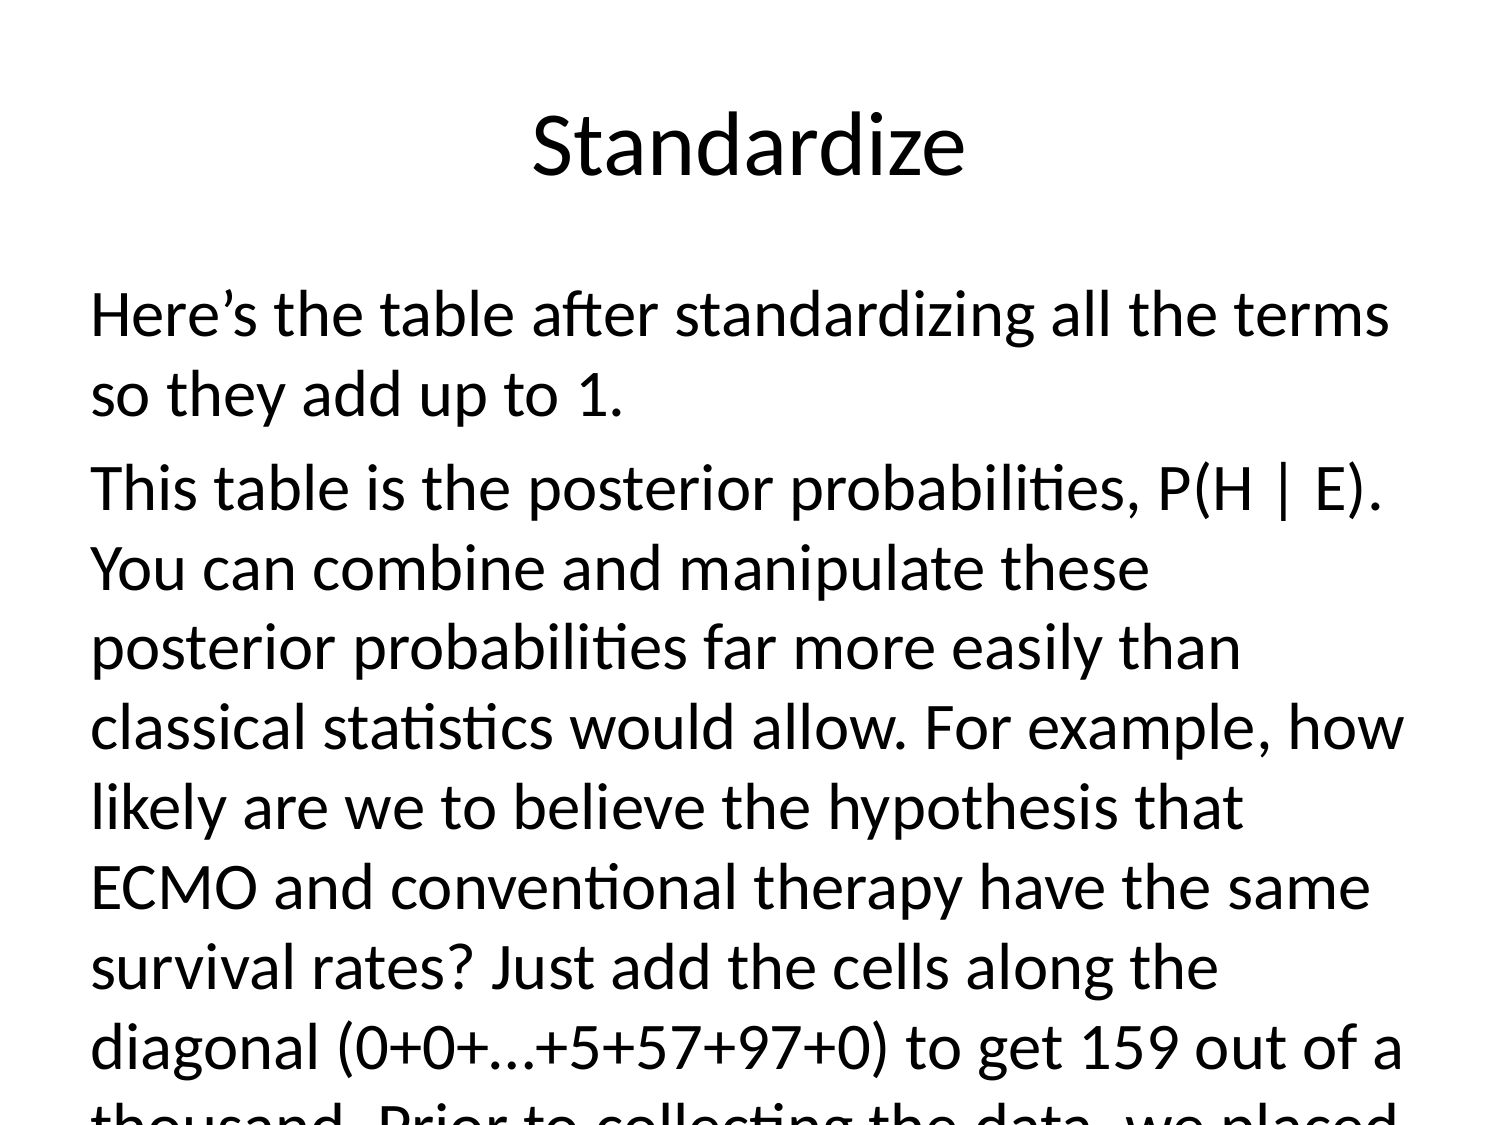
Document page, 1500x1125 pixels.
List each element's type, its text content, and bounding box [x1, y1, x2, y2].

list Here’s the table after standardizing all the terms so they add up to 1. This table is the posterior probabilities, P(H | E). You can combine and manipulate these posterior probabilities far more easily than classical statistics would allow. For example, how likely are we to believe the hypothesis that ECMO and conventional therapy have the same survival rates? Just add the cells along the diagonal (0+0+…+5+57+97+0) to get 159 out of a thousand. Prior to collecting the data, we placed the probability that the two rates were equal at 500 out of a thousand, so the data has greatly (but not completely) dissuaded us from this belief. You can calculate the probability that ECMO is exactly 10% better than conventional therapy (0+0+…+1+13+84+0 = 98 out of a thousand), that ECMO is exactly 20% better (0+0+…+13+218+0 = 231 out of a thousand), exactly 30% better (0+0+…+7+178+0 = 185 out of a thousand), and so forth. Here’s something fun that Dr. Albert didn’t show. You could take each of the cells in the table, compute a ratio of survival rates and then calculate the median of these ratios as 1.5 (see above for details). You might argue that 1.33 is a “better” median because 448 is closer to 500 than 666, and I wouldn’t argue too much with you about that choice. [75, 262, 1425, 1005]
title Standardize [75, 45, 1425, 233]
